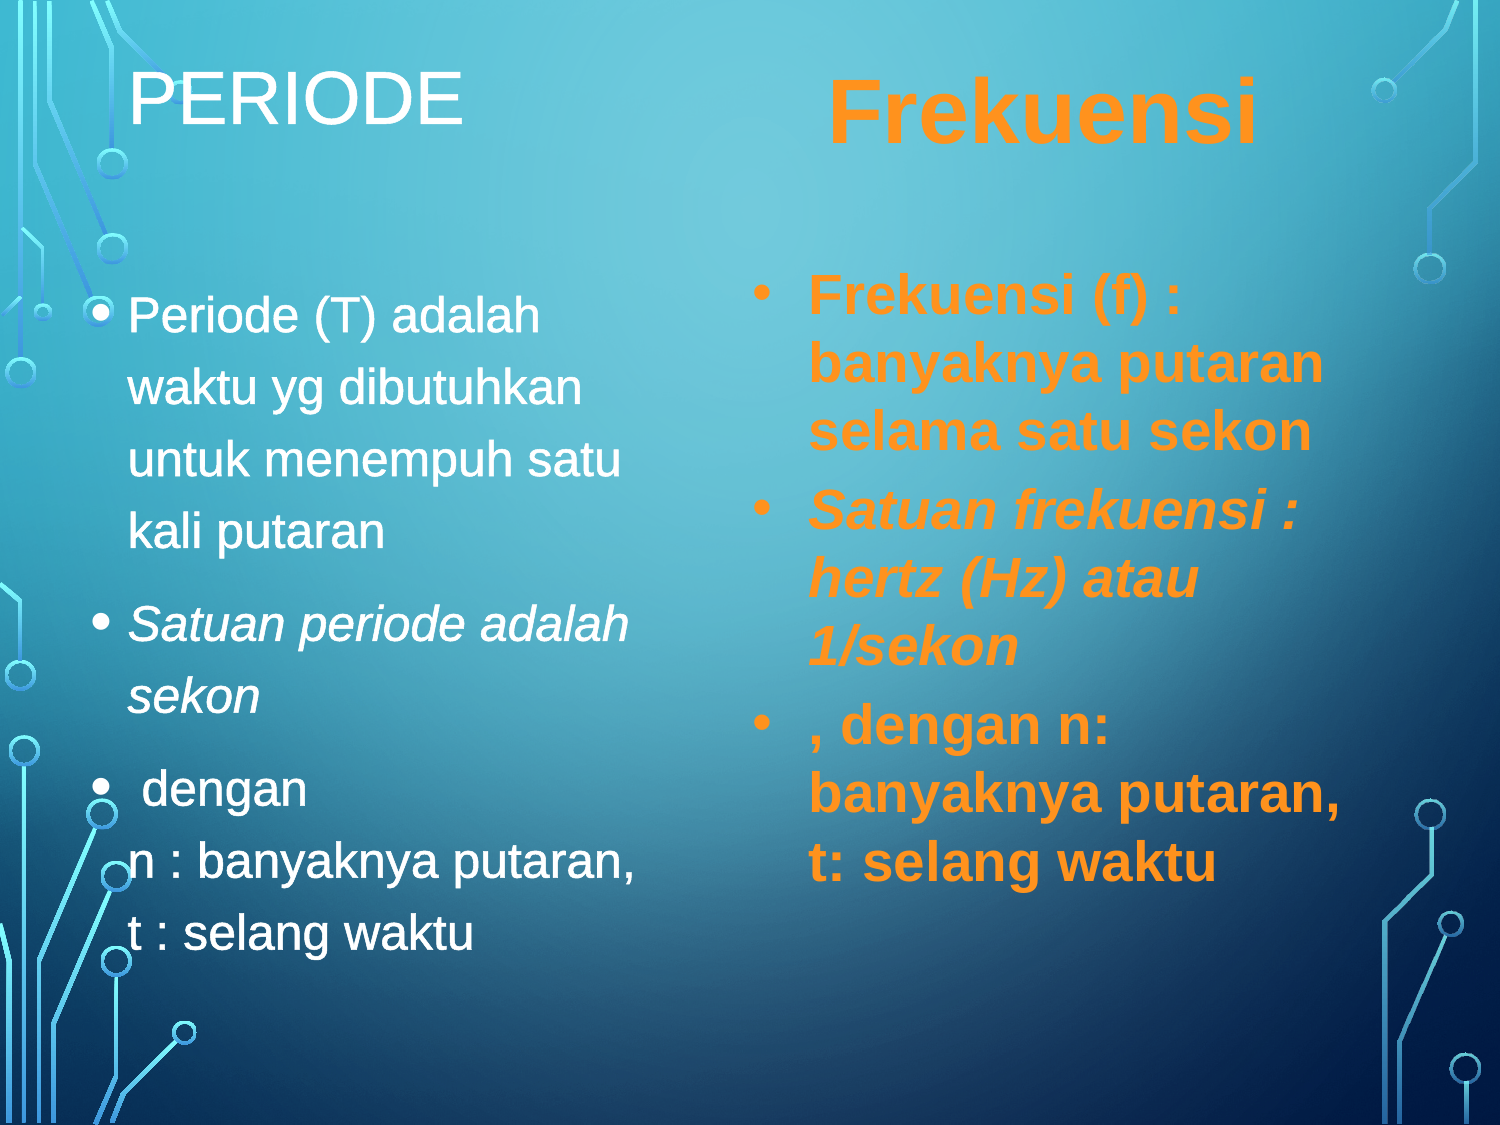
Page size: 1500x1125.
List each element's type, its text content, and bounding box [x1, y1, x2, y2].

text_box Frekuensi [787, 12, 1300, 200]
title Periode [112, 5, 575, 194]
